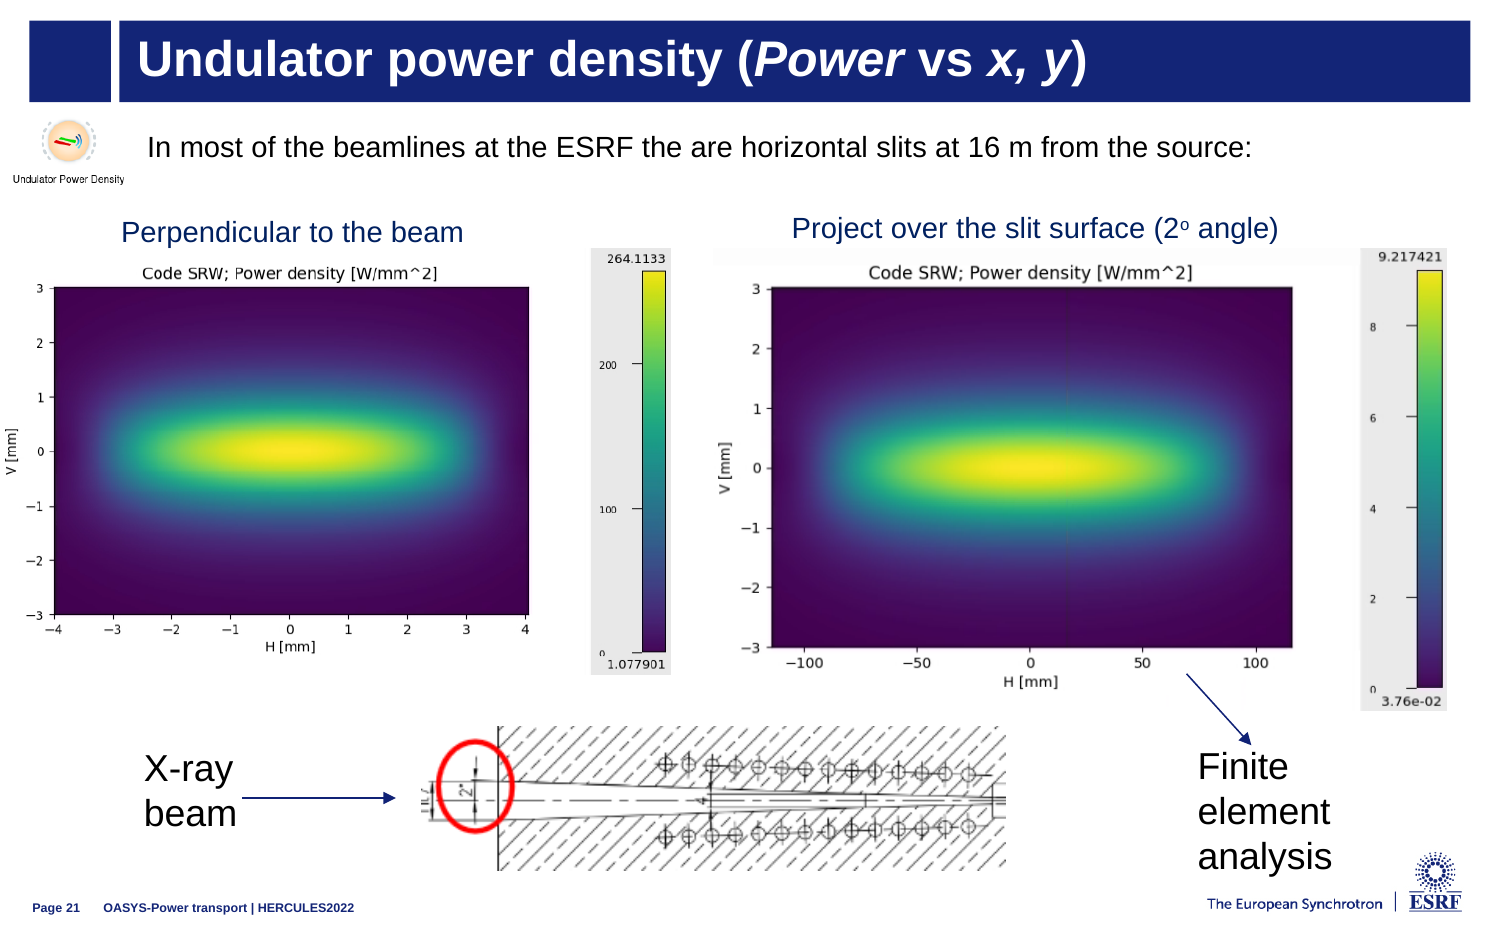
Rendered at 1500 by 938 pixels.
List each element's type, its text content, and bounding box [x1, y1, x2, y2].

picture [1175, 831, 1500, 938]
slide_number Page 21 [32, 886, 101, 916]
footer OASYS-Power transport | HERCULES2022 [103, 886, 1108, 916]
text_box In most of the beamlines at the ESRF the are horizontal slits at 16 m from the source: [132, 121, 1296, 171]
text_box Project over the slit surface (2o angle) [776, 202, 1311, 246]
title Undulator power density (Power vs x, y) [119, 20, 1471, 103]
picture [5, 114, 129, 191]
text_box Perpendicular to the beam [106, 206, 501, 246]
text_box Finite element analysis [1182, 734, 1358, 885]
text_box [1186, 673, 1252, 746]
picture [713, 248, 1448, 711]
text_box X-ray beam [129, 736, 304, 841]
picture [0, 248, 672, 675]
picture [421, 726, 1007, 871]
